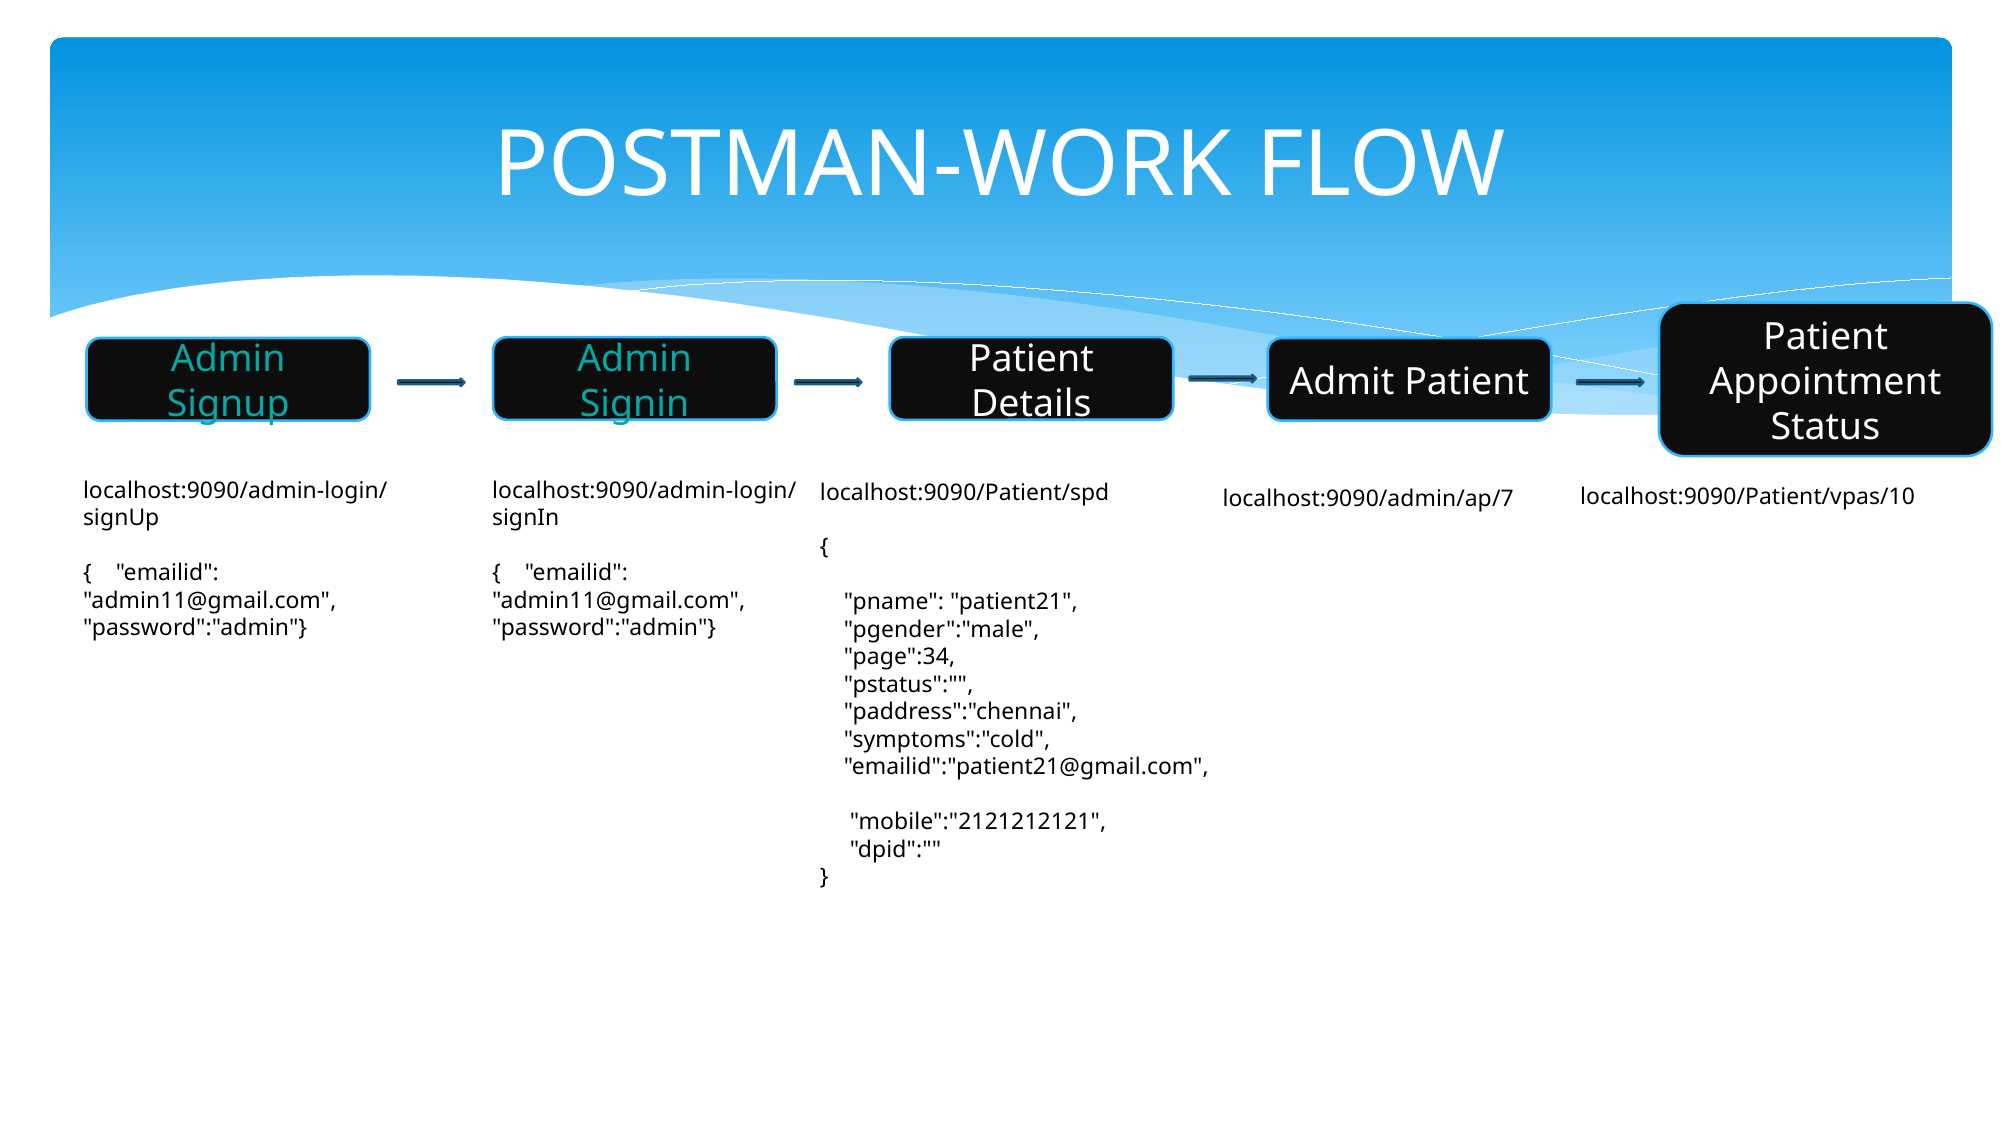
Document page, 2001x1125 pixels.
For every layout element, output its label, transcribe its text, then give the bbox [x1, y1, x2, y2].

text_box localhost:9090/Patient/vpas/10 [1565, 474, 1931, 517]
text_box Admit Patient [1266, 336, 1553, 423]
text_box localhost:9090/Patient/spd { "pname": "patient21", "pgender":"male", "page":34, "pstatus":"", "paddress":"chennai", "symptoms":"cold", "emailid":"patient21@gmail.com", "mobile":"2121212121", "dpid":"" } [805, 469, 1225, 924]
text_box localhost:9090/admin-login/signUp { "emailid": "admin11@gmail.com", "password":"admin"} [68, 467, 432, 693]
text_box localhost:9090/admin-login/signIn { "emailid": "admin11@gmail.com", "password":"admin"} [477, 467, 829, 693]
text_box [1575, 377, 1645, 388]
title POSTMAN-WORK FLOW [99, 55, 1900, 261]
text_box localhost:9090/admin/ap/7 [1207, 475, 1529, 609]
text_box Patient Details [888, 335, 1175, 422]
text_box [396, 377, 466, 388]
text_box [1188, 373, 1258, 384]
text_box [793, 377, 863, 388]
text_box Patient Appointment Status [1657, 301, 1994, 458]
text_box Admin Signup [85, 336, 372, 423]
text_box Admin Signin [491, 335, 778, 422]
